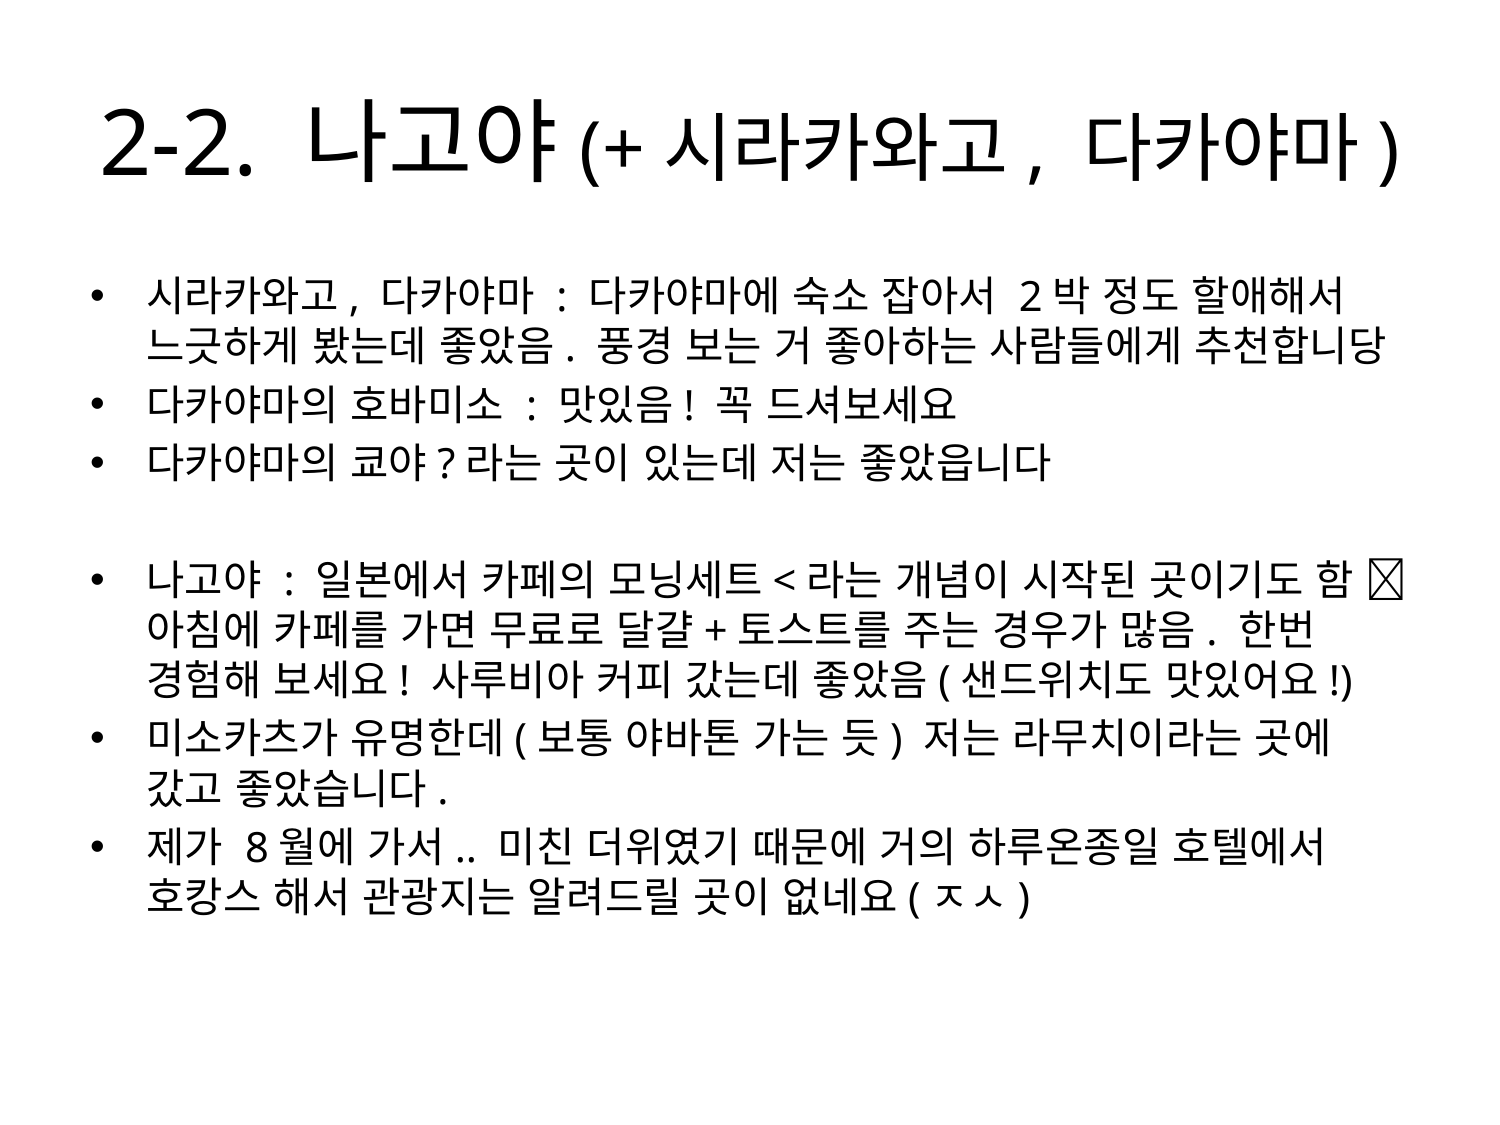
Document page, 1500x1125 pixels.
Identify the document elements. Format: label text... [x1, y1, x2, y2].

list 시라카와고, 다카야마 : 다카야마에 숙소 잡아서 2박 정도 할애해서 느긋하게 봤는데 좋았음. 풍경 보는 거 좋아하는 사람들에게 추천합니당 다카야마의 호바미소 : 맛있음! 꼭 드셔보세요 다카야마의 쿄야?라는 곳이 있는데 저는 좋았읍니다 나고야 : 일본에서 카페의 모닝세트<라는 개념이 시작된 곳이기도 함  아침에 카페를 가면 무료로 달걀+토스트를 주는 경우가 많음. 한번 경험해 보세요! 사루비아 커피 갔는데 좋았음(샌드위치도 맛있어요!) 미소카츠가 유명한데(보통 야바톤 가는 듯) 저는 라무치이라는 곳에 갔고 좋았습니다. 제가 8월에 가서.. 미친 더위였기 때문에 거의 하루온종일 호텔에서 호캉스 해서 관광지는 알려드릴 곳이 없네요(ㅈㅅ) [75, 262, 1425, 1102]
title 2-2. 나고야(+시라카와고, 다카야마) [75, 45, 1425, 233]
